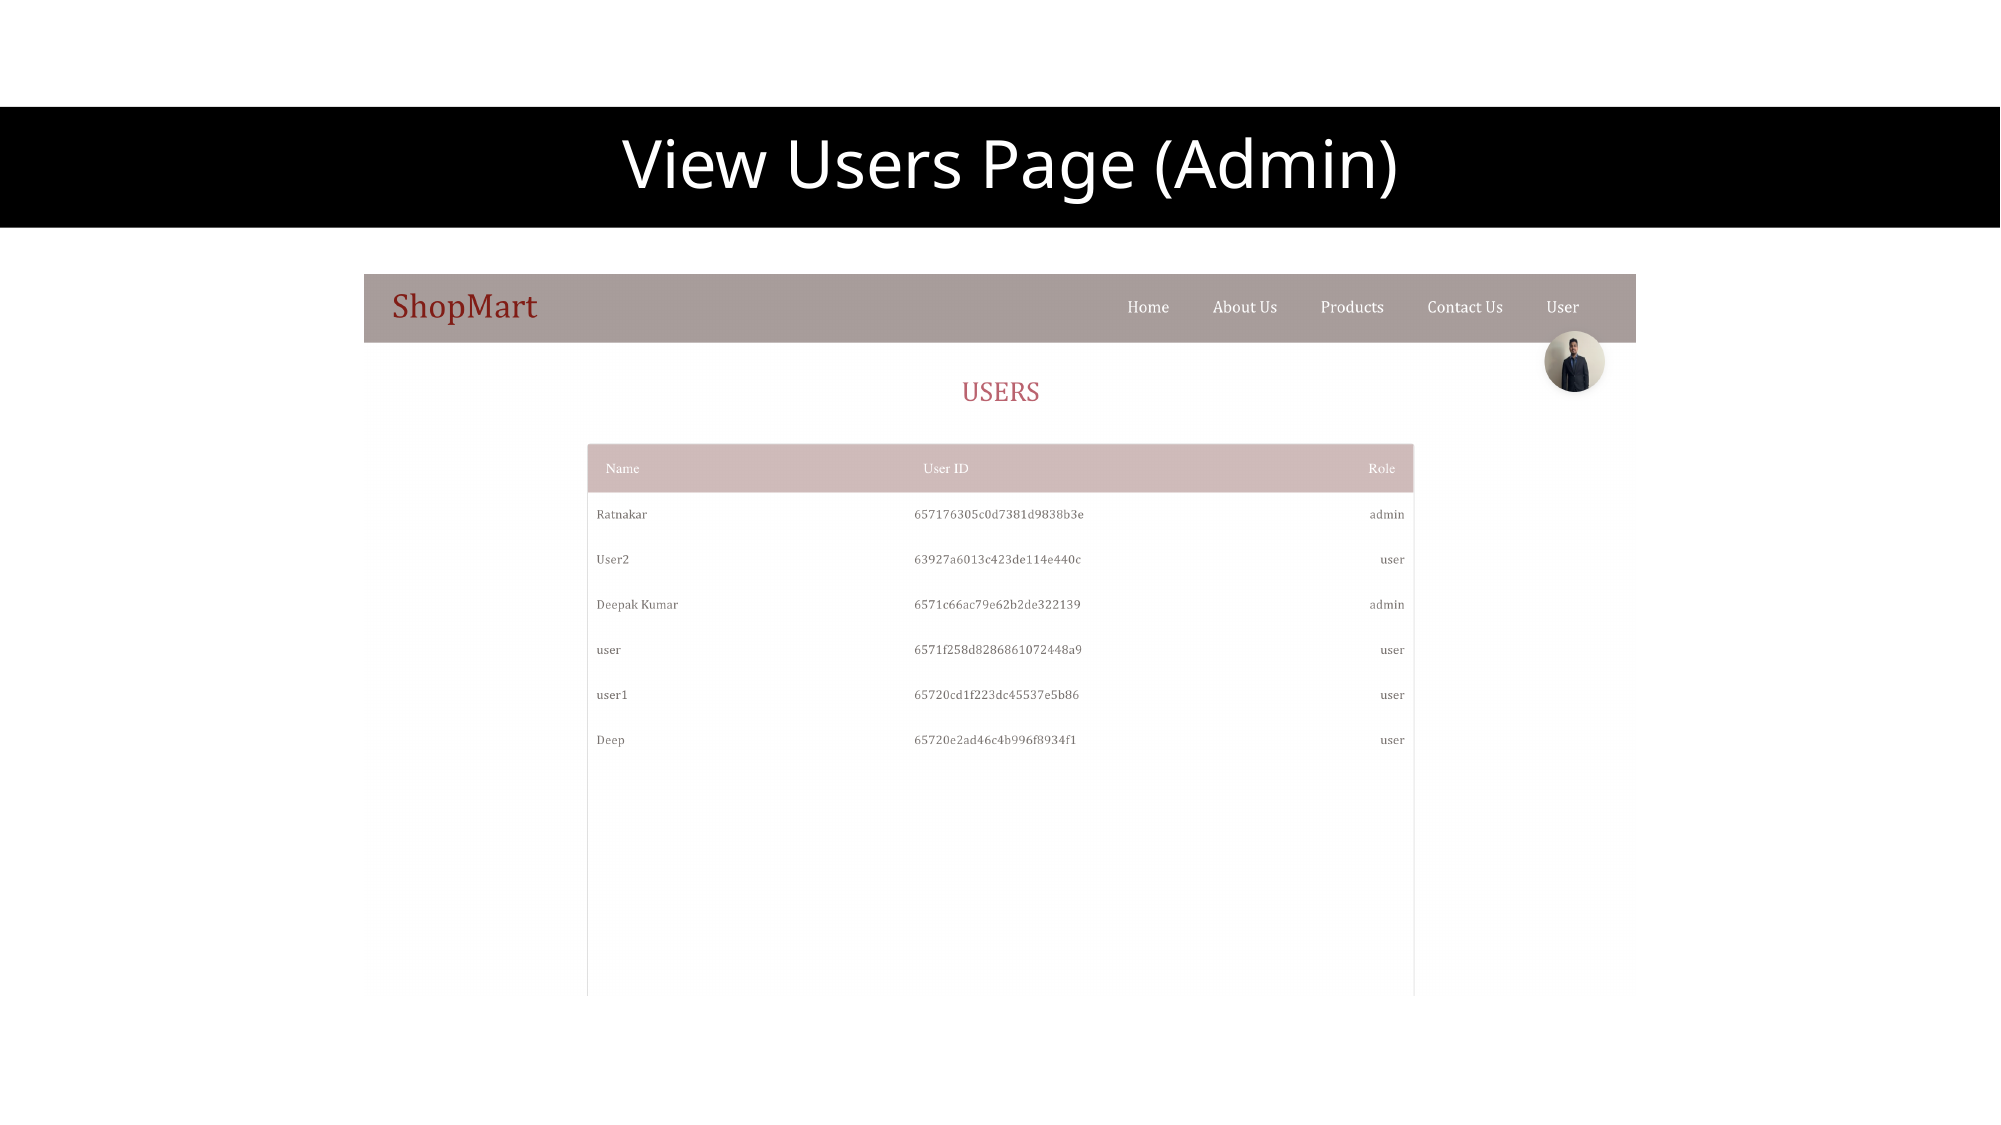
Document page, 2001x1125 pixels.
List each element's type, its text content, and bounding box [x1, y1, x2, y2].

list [364, 274, 1636, 996]
title View Users Page (Admin) [91, 105, 1931, 228]
text_box [0, 106, 2000, 229]
